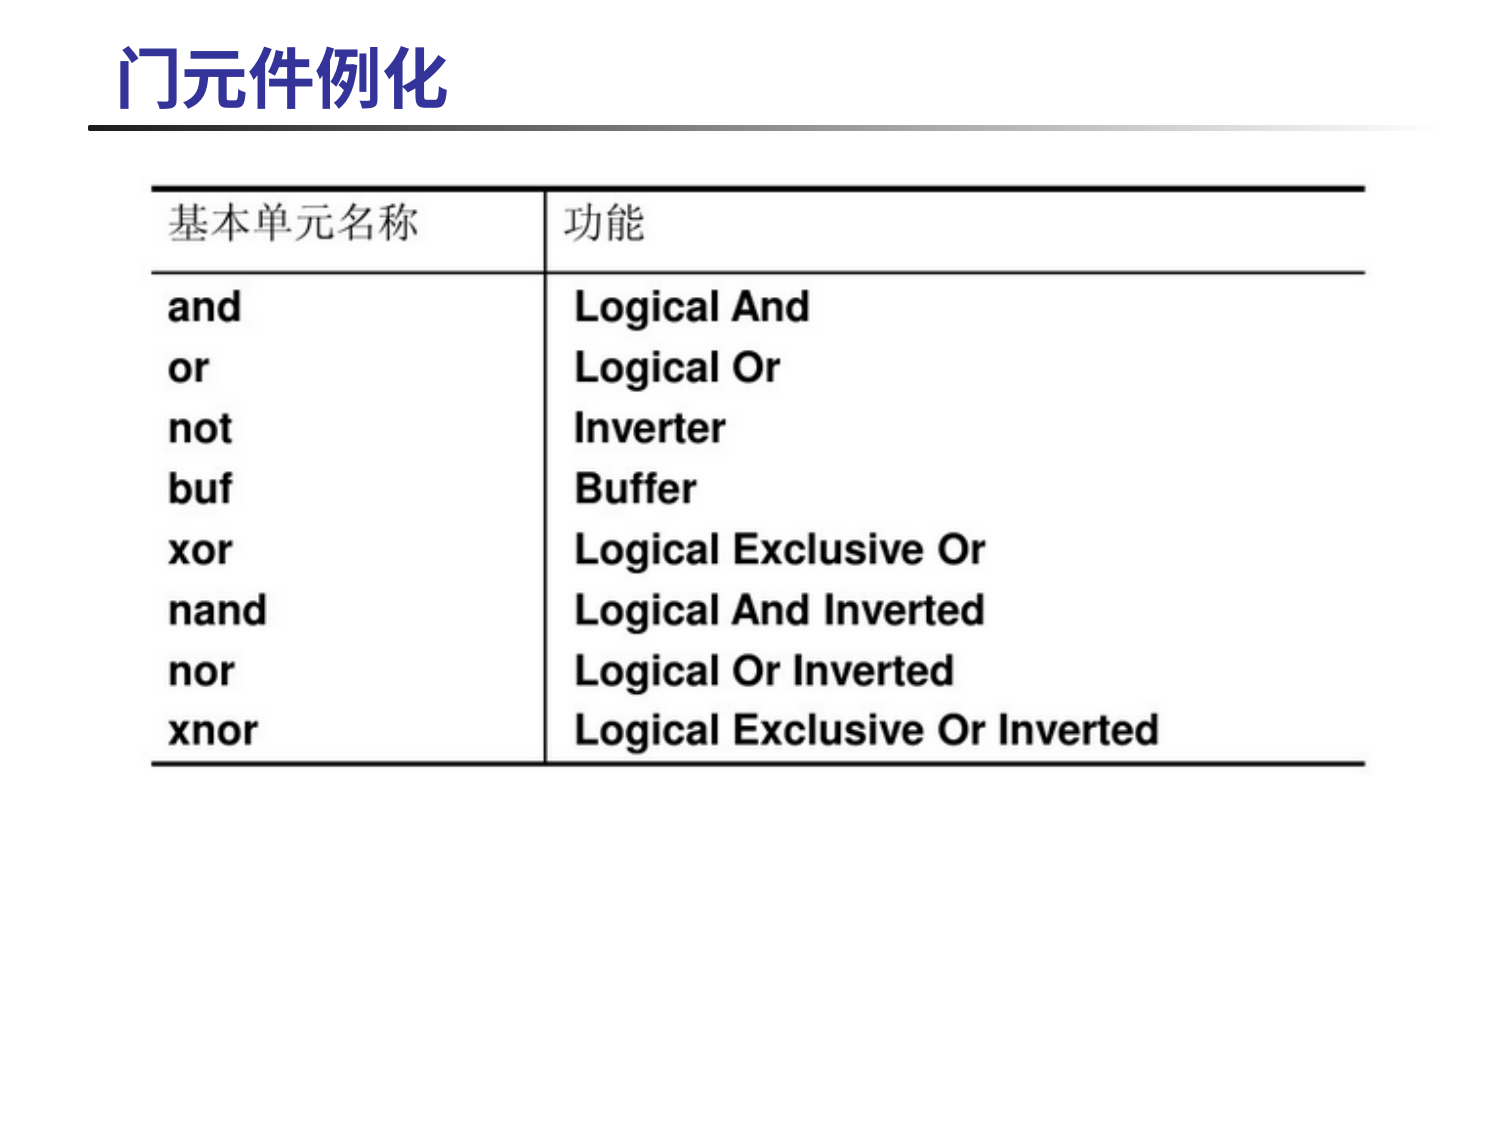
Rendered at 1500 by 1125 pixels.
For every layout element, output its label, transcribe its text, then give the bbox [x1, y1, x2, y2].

picture [140, 173, 1378, 775]
title 门元件例化 [100, 46, 1462, 125]
